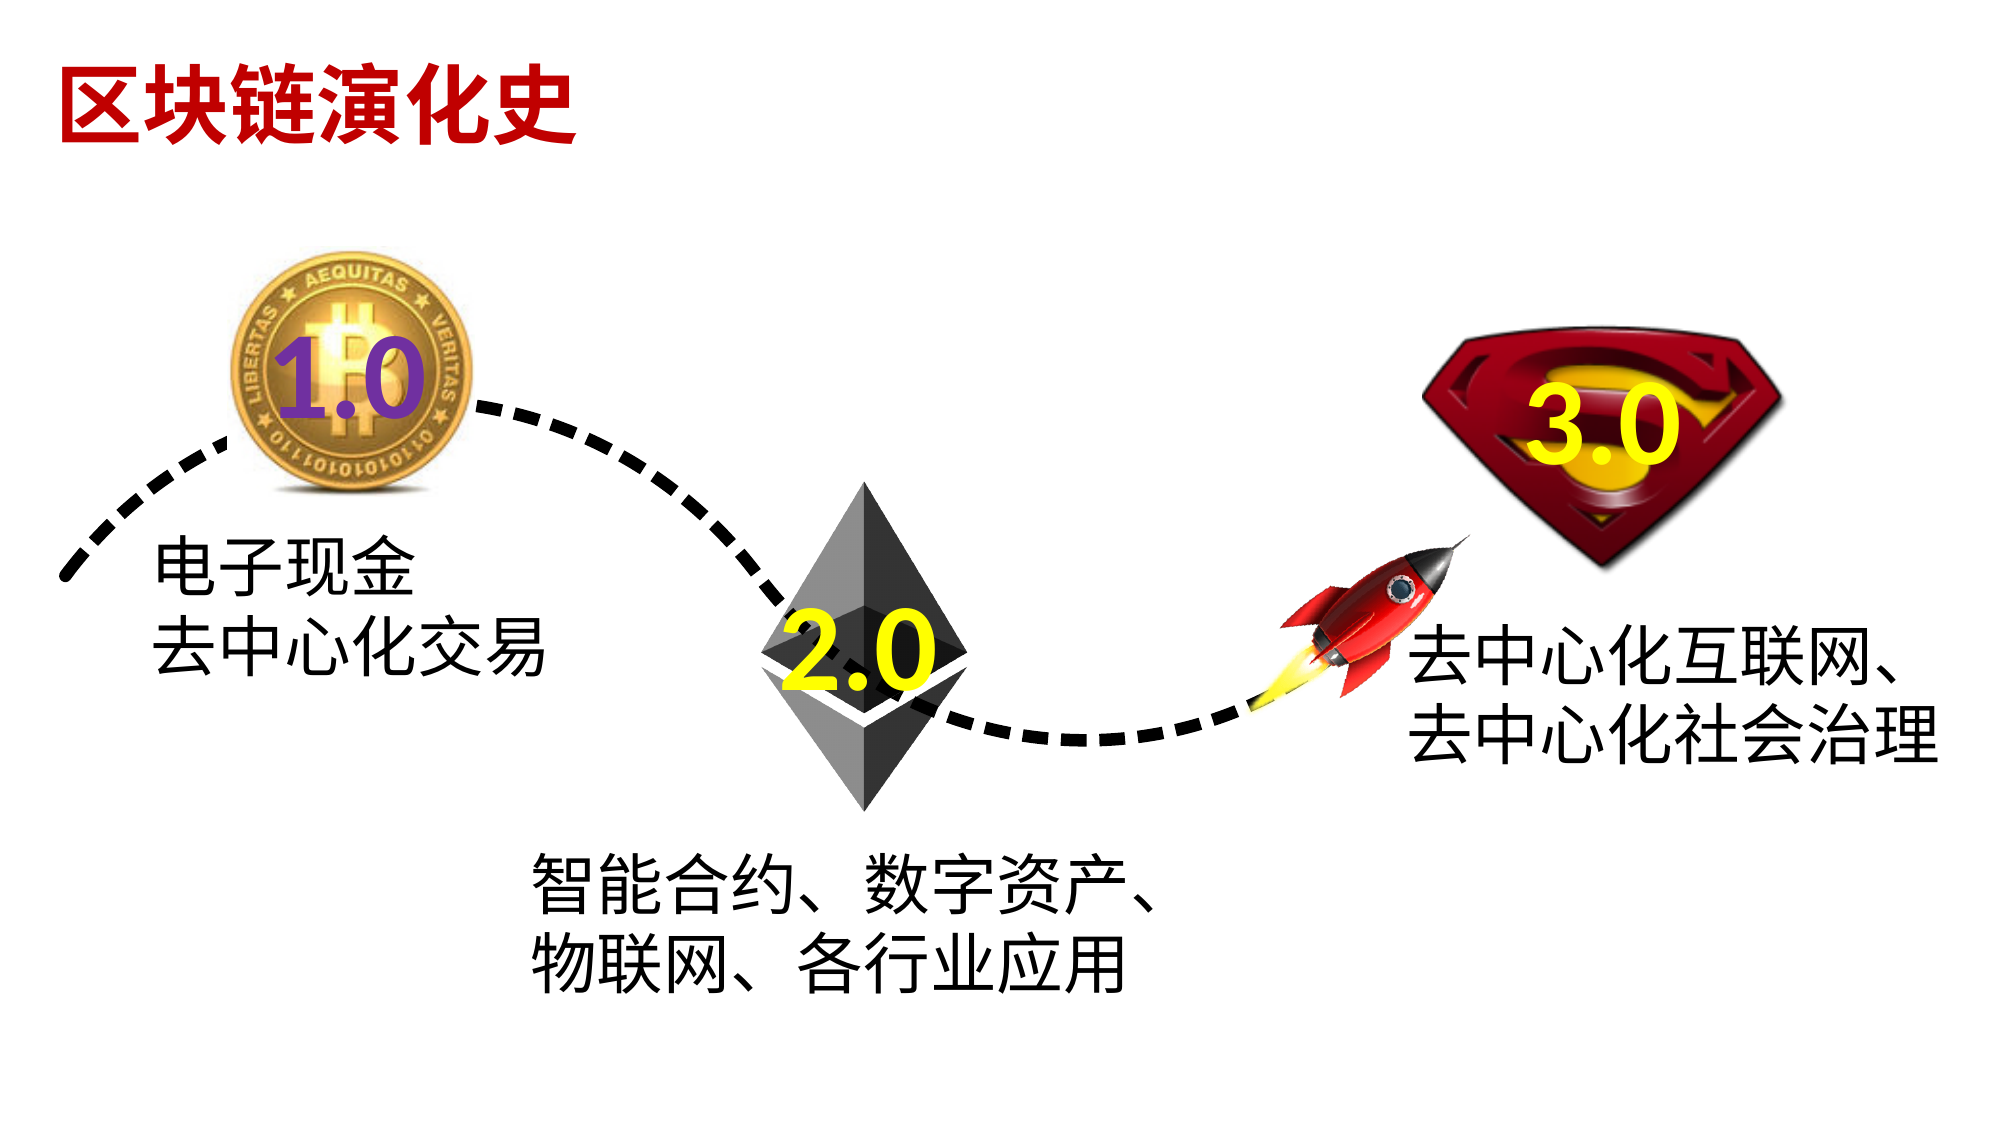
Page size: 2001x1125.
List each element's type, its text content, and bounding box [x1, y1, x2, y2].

picture [54, 371, 1467, 749]
text_box 智能合约、数字资产、 物联网、各行业应用 [515, 835, 1213, 1090]
title 区块链演化史 [40, 55, 1979, 165]
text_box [1422, 274, 1790, 642]
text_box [220, 239, 477, 499]
text_box 去中心化互联网、 去中心化社会治理 [1391, 606, 1956, 781]
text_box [616, 398, 1112, 894]
